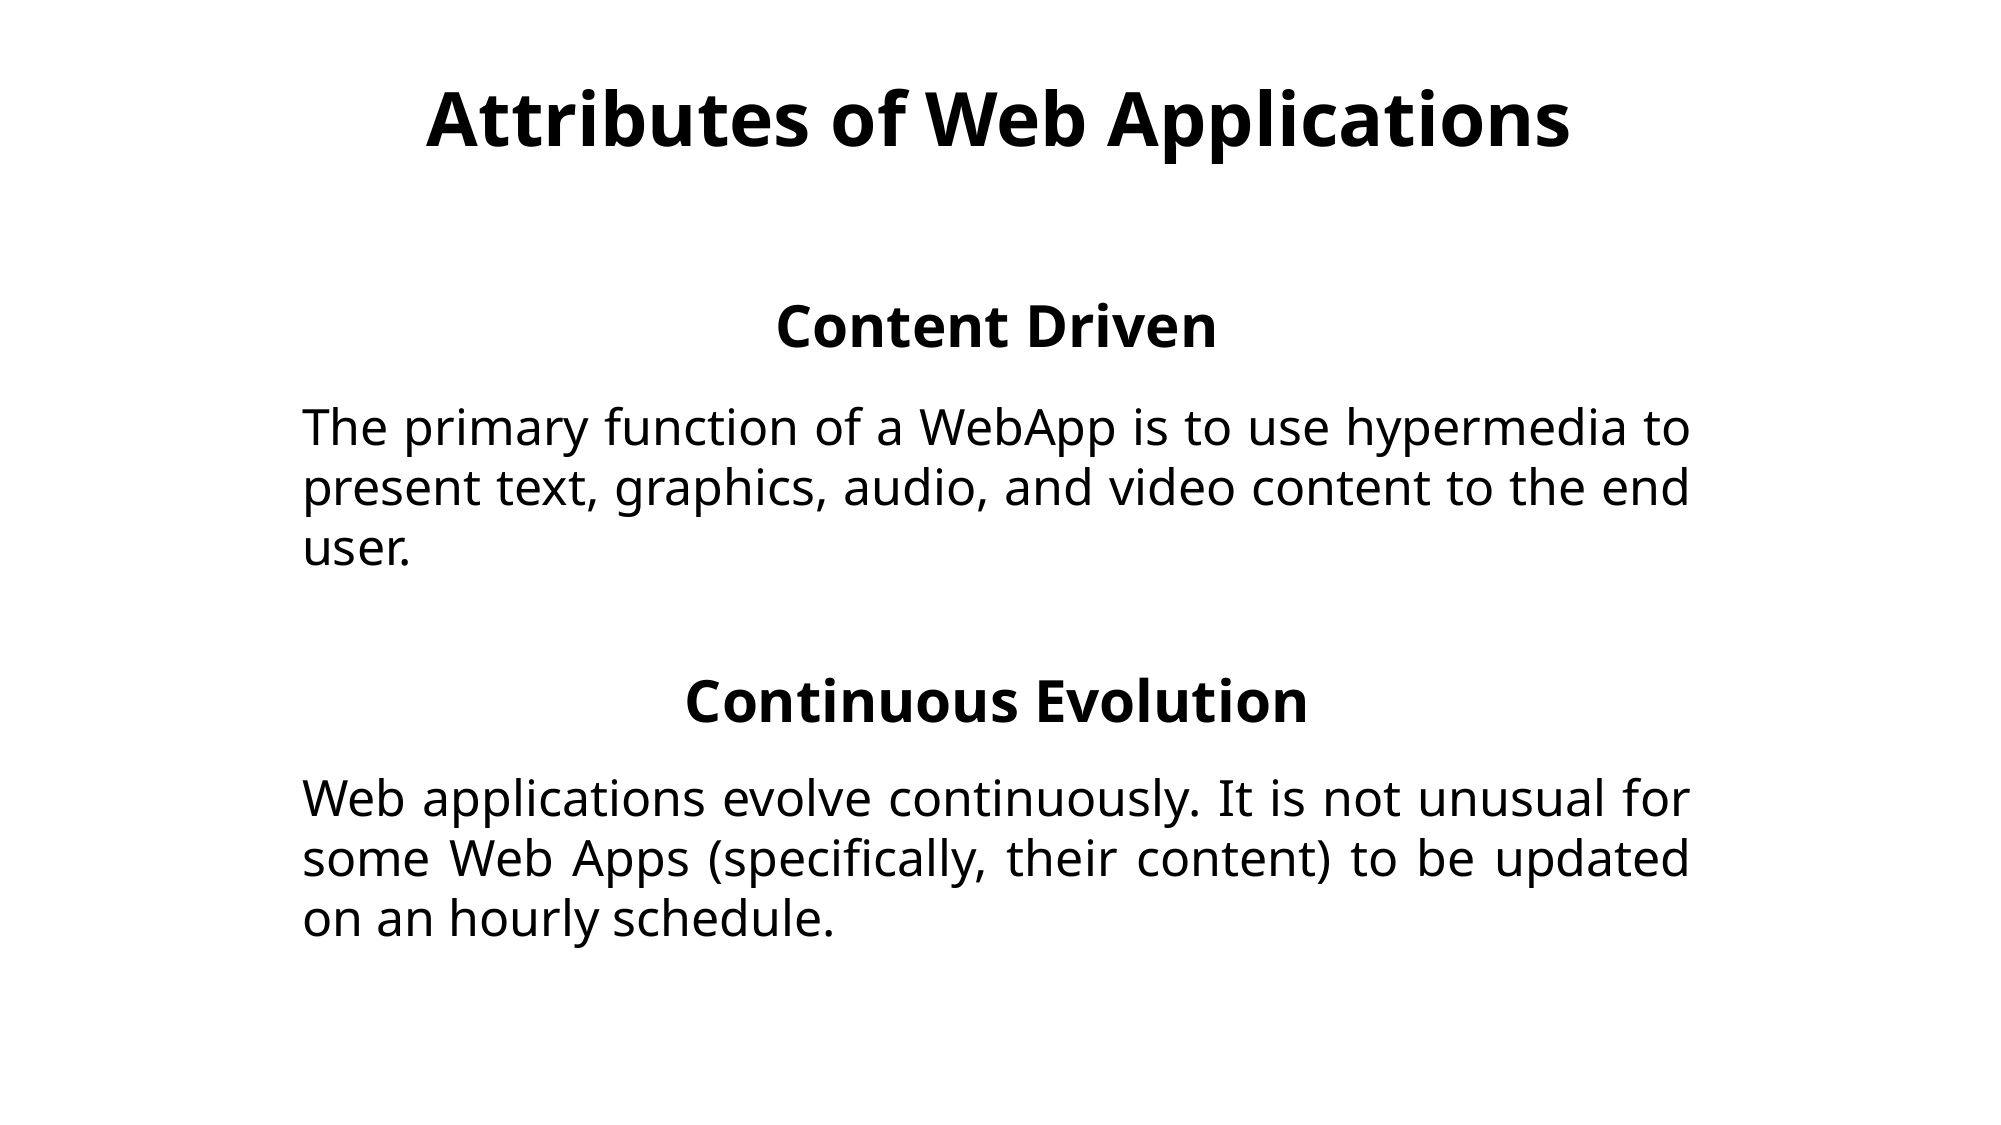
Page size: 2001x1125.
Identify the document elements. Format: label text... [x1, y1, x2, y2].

text_box Content Driven [668, 281, 1326, 367]
text_box Continuous Evolution [563, 657, 1431, 742]
text_box Web applications evolve continuously. It is not unusual for some Web Apps (specifically, their content) to be updated on an hourly schedule. [287, 758, 1707, 954]
text_box Attributes of Web Applications [411, 63, 1589, 169]
text_box The primary function of a WebApp is to use hypermedia to present text, graphics, audio, and video content to the end user. [287, 388, 1707, 583]
